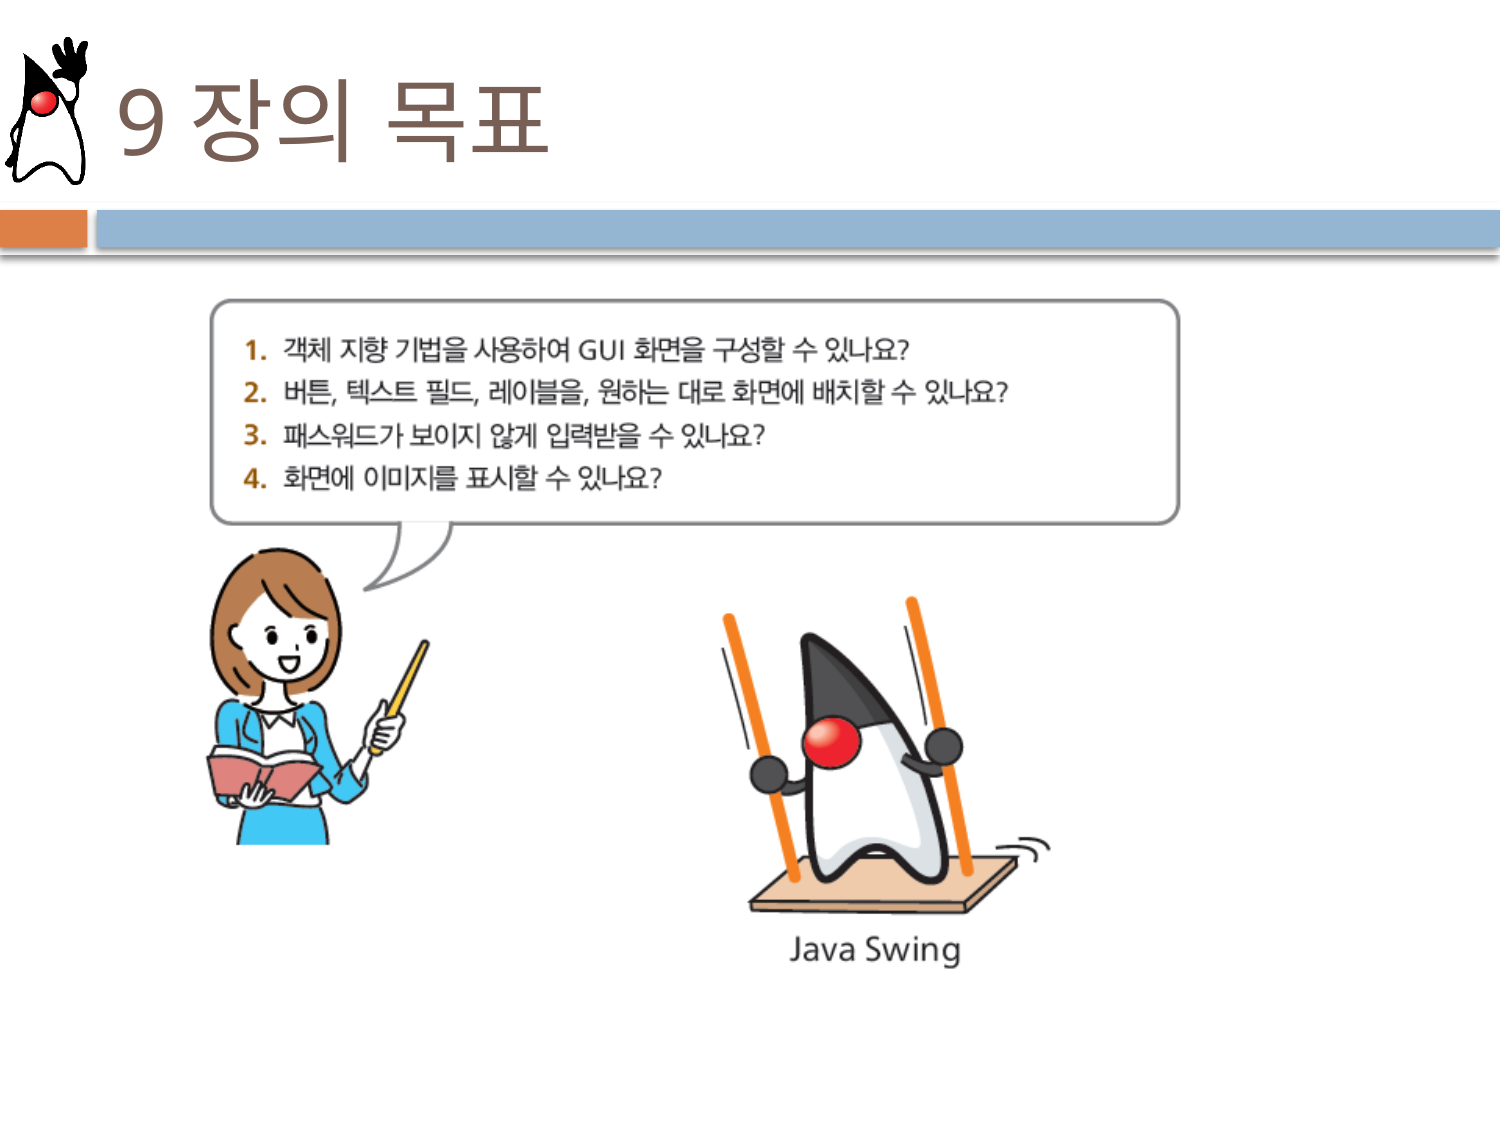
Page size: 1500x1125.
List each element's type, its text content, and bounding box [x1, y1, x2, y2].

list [173, 274, 1326, 997]
title 9장의 목표 [100, 37, 1438, 200]
picture [5, 37, 88, 185]
